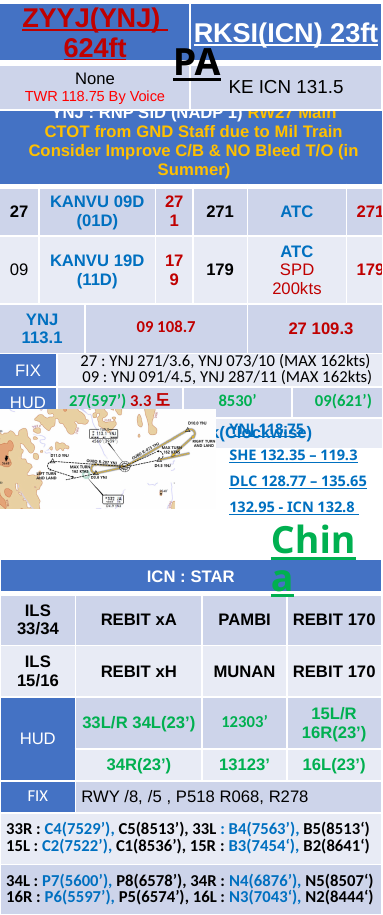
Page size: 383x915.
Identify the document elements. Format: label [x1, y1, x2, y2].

table_cell [0, 388, 56, 409]
table_cell [288, 646, 381, 696]
table_cell [248, 305, 382, 353]
table_cell [0, 189, 38, 235]
text_box [214, 404, 382, 568]
table_header [1, 560, 381, 591]
table_cell [0, 237, 38, 303]
table_cell [194, 237, 247, 303]
text_box [143, 37, 250, 89]
table_cell [1, 865, 381, 914]
table_cell [288, 596, 381, 645]
picture [0, 409, 216, 509]
table_header [0, 4, 189, 60]
table_header [0, 111, 382, 184]
table_cell [76, 750, 201, 780]
table_cell [347, 237, 382, 303]
table_cell [86, 305, 247, 353]
table_cell [40, 189, 155, 235]
table_header [191, 4, 381, 60]
table_cell [288, 698, 381, 748]
table_cell [76, 782, 381, 812]
table_cell [203, 646, 286, 696]
table_cell [76, 596, 201, 645]
table_cell [0, 305, 84, 353]
table_cell [288, 750, 381, 780]
table_cell [1, 646, 75, 696]
table_cell [184, 388, 291, 409]
table_cell [347, 189, 382, 235]
table_cell [248, 189, 346, 235]
table_cell [1, 782, 75, 812]
table_cell [0, 66, 189, 109]
table_cell [76, 646, 201, 696]
table_cell [203, 750, 286, 780]
table_cell [76, 698, 201, 748]
table_cell [156, 189, 192, 235]
table_cell [58, 354, 382, 386]
table_cell [58, 388, 182, 409]
table_cell [194, 189, 247, 235]
table_cell [203, 698, 286, 748]
table_cell [156, 237, 192, 303]
table_cell [40, 237, 155, 303]
table_cell [191, 66, 381, 109]
table_cell [203, 596, 286, 645]
table_cell [248, 237, 346, 303]
table_cell [1, 698, 75, 780]
table_cell [293, 388, 382, 404]
table_cell [0, 354, 56, 386]
table_cell [1, 596, 75, 645]
table_cell [1, 814, 381, 864]
